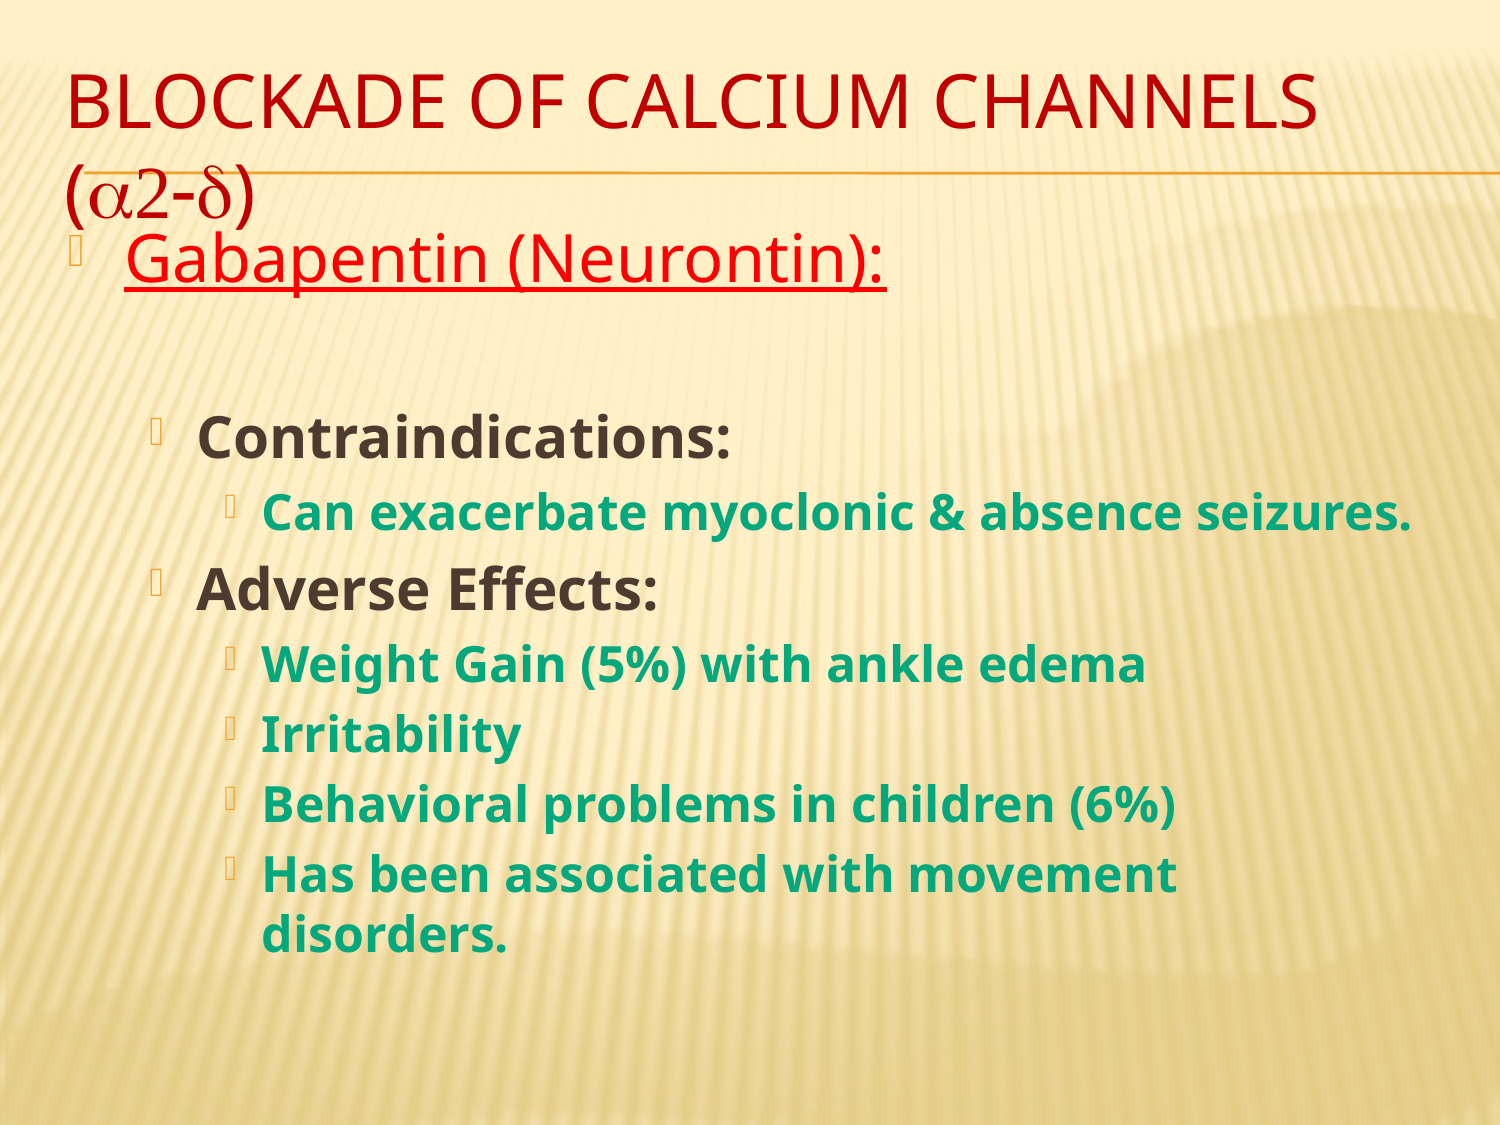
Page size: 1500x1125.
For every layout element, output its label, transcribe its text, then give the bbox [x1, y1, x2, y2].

list Gabapentin (Neurontin): Contraindications: Can exacerbate myoclonic & absence seizures. Adverse Effects: Weight Gain (5%) with ankle edema Irritability Behavioral problems in children (6%) Has been associated with movement disorders. [53, 213, 1447, 1071]
title Blockade of Calcium Channels () [50, 75, 1475, 213]
